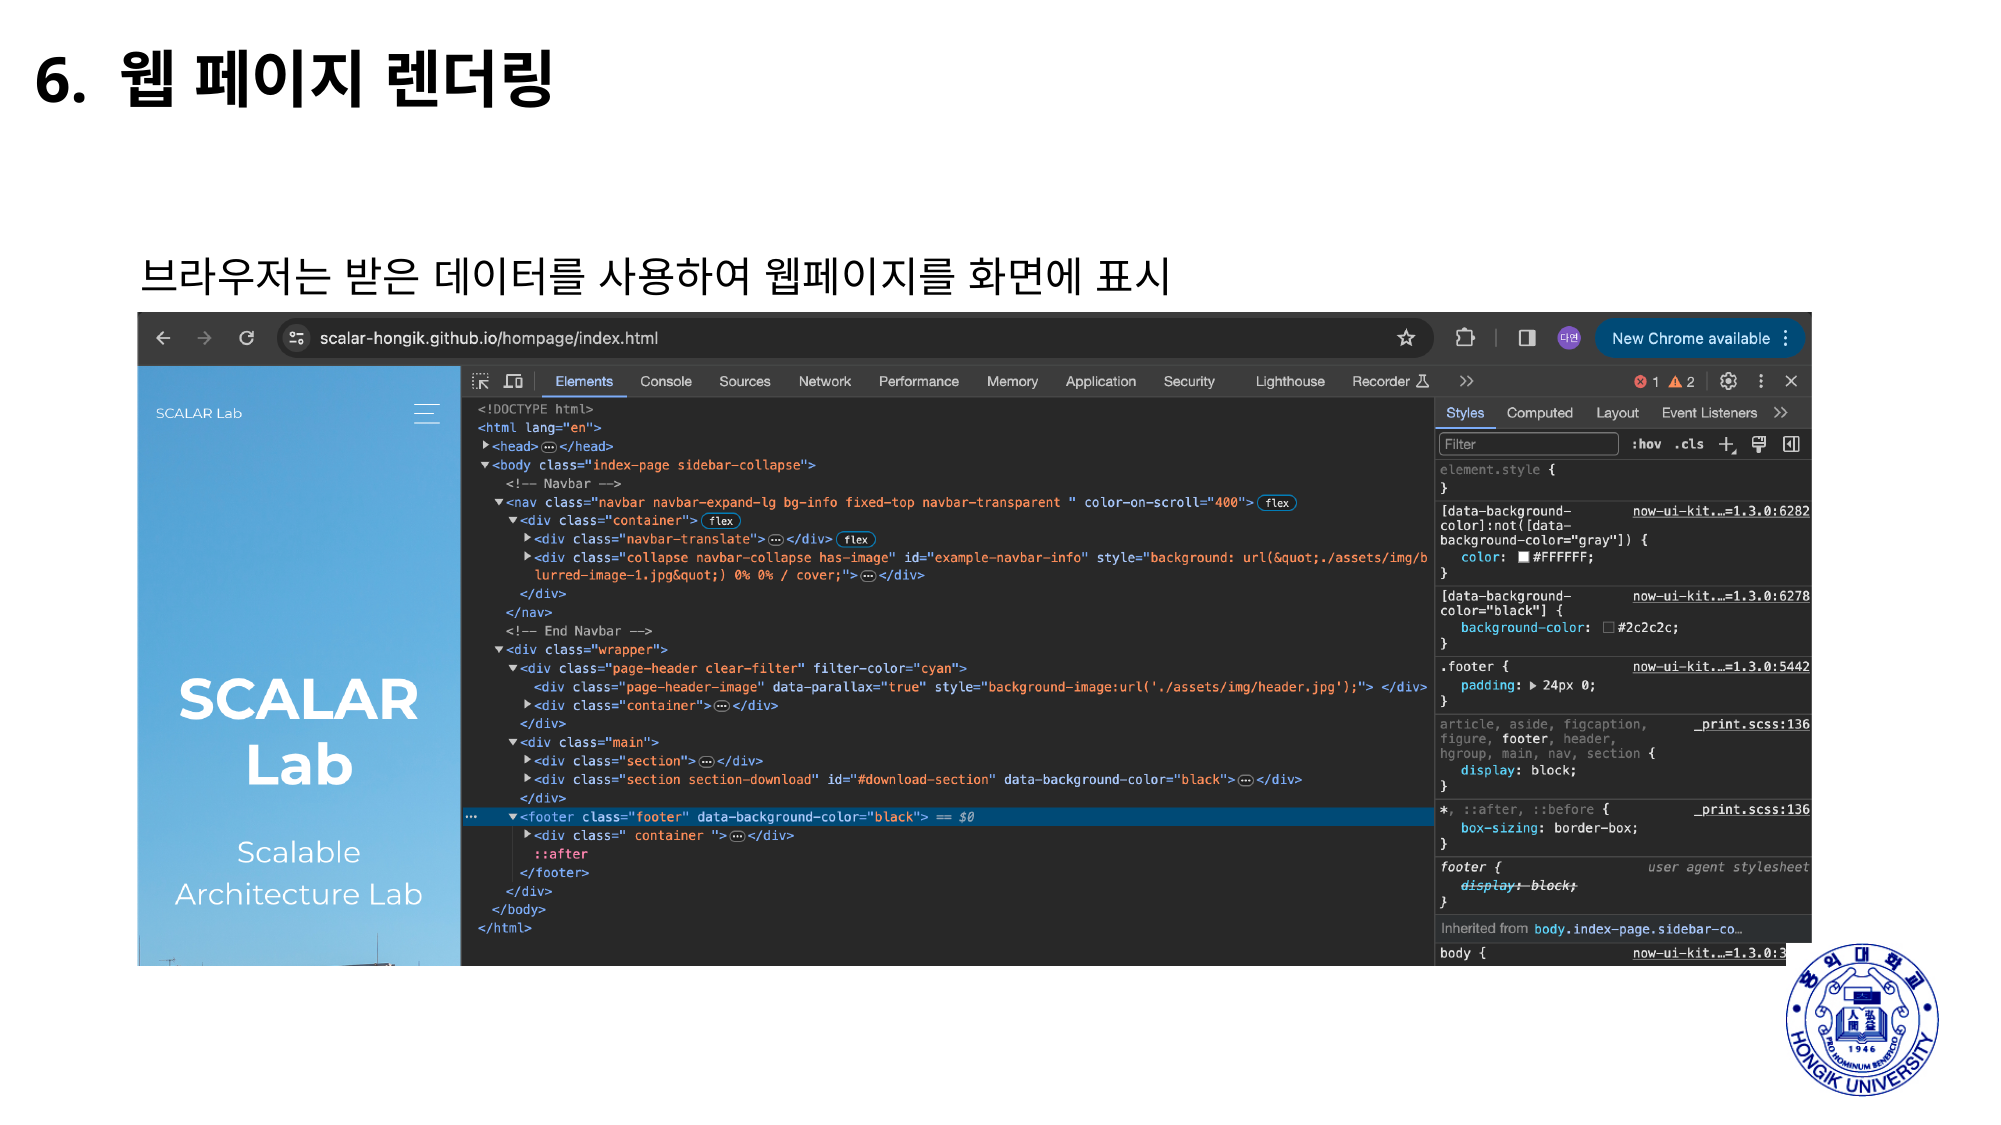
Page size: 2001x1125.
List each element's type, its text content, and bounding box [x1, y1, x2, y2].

list 브라우저는 받은 데이터를 사용하여 웹페이지를 화면에 표시 [125, 248, 1851, 344]
picture [137, 312, 1939, 1097]
text_box 6. 웹 페이지 렌더링 [19, 11, 1043, 107]
